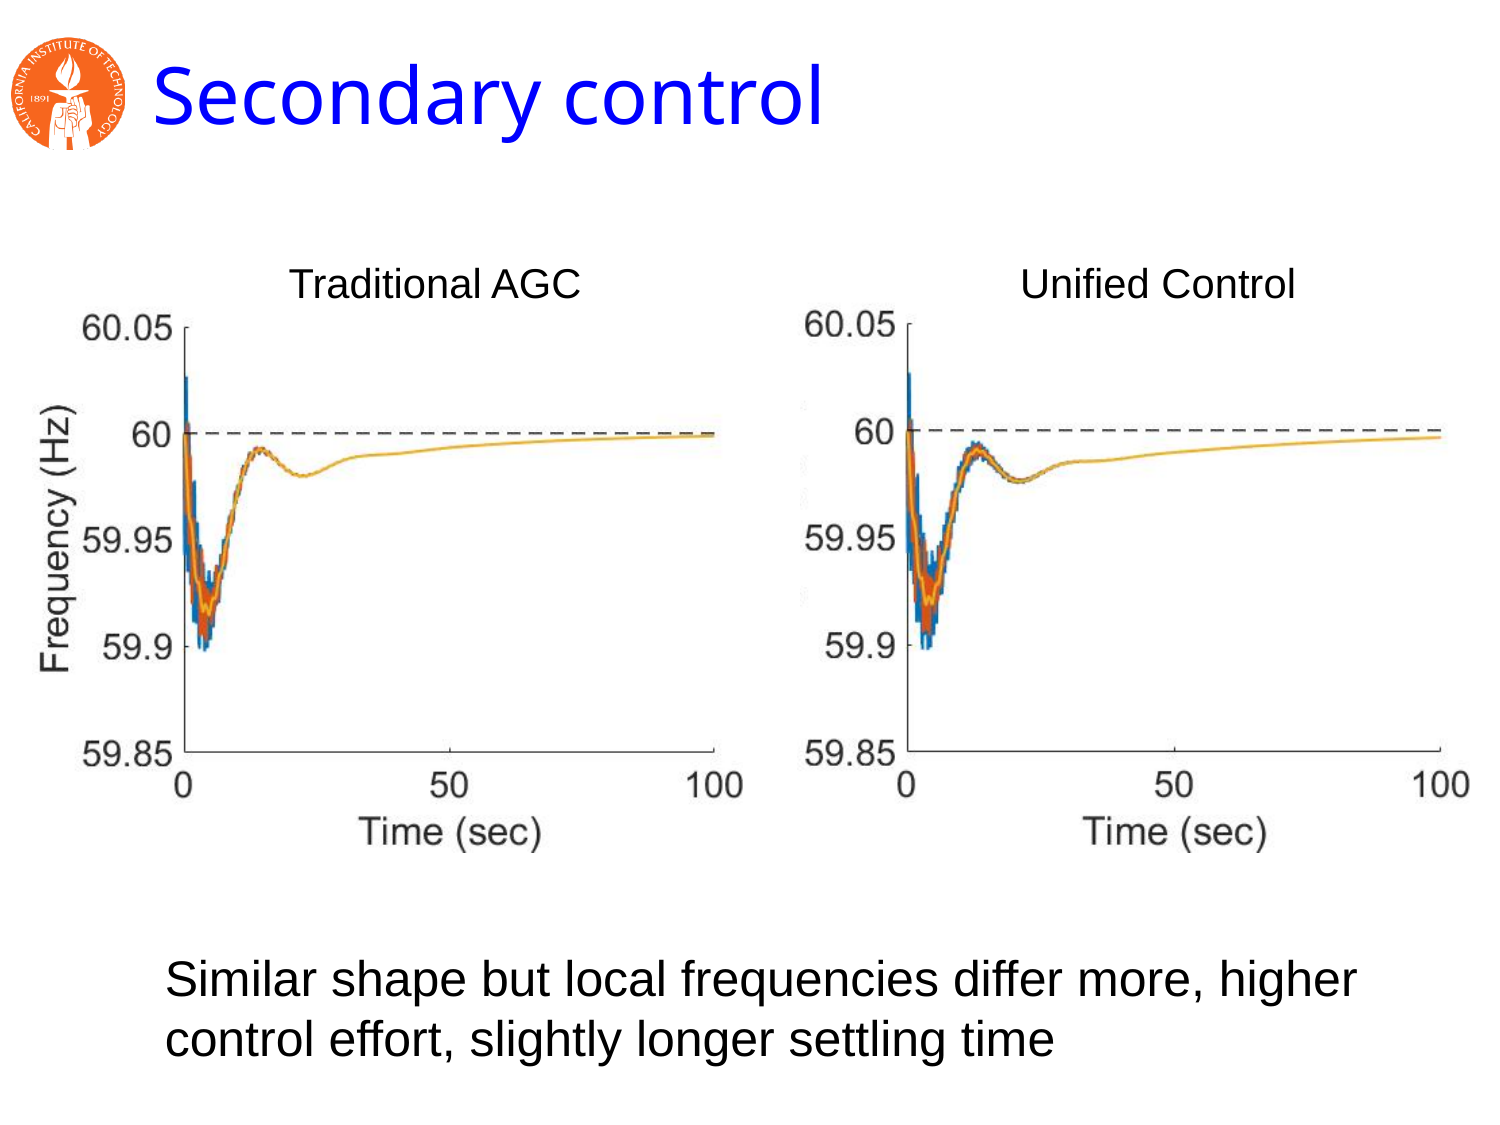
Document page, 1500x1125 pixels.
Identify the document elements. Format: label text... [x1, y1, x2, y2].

text_box Similar shape but local frequencies differ more, higher control effort, slightly longer settling time [149, 938, 1425, 1074]
text_box Traditional AGC [273, 249, 597, 283]
picture [32, 281, 1500, 853]
title Secondary control [137, 37, 1463, 176]
text_box Unified Control [1005, 249, 1312, 280]
